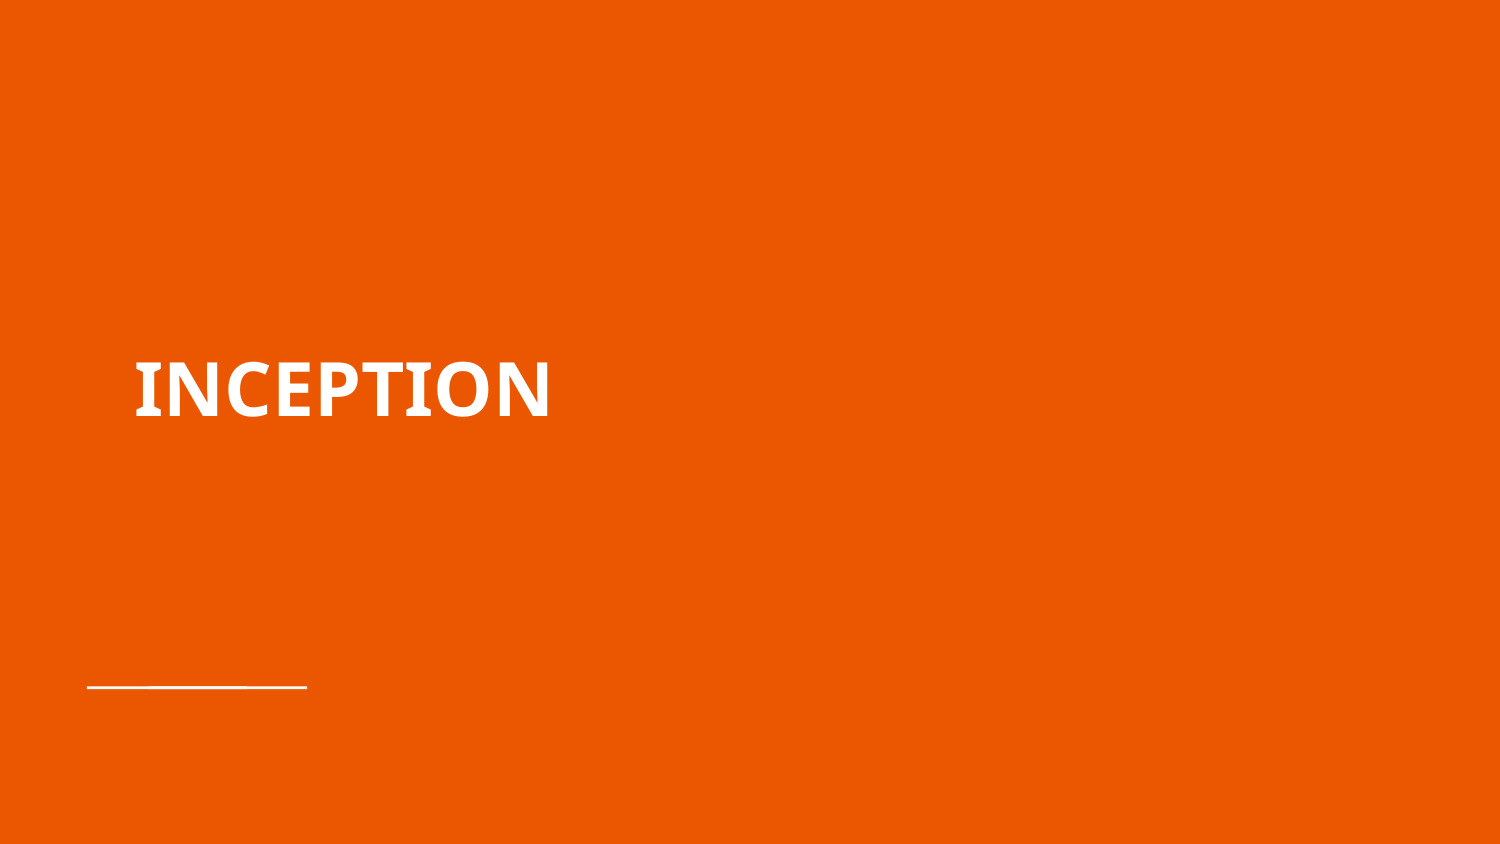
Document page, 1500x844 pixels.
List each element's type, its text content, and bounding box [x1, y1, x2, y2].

title INCEPTION [119, 141, 1272, 632]
